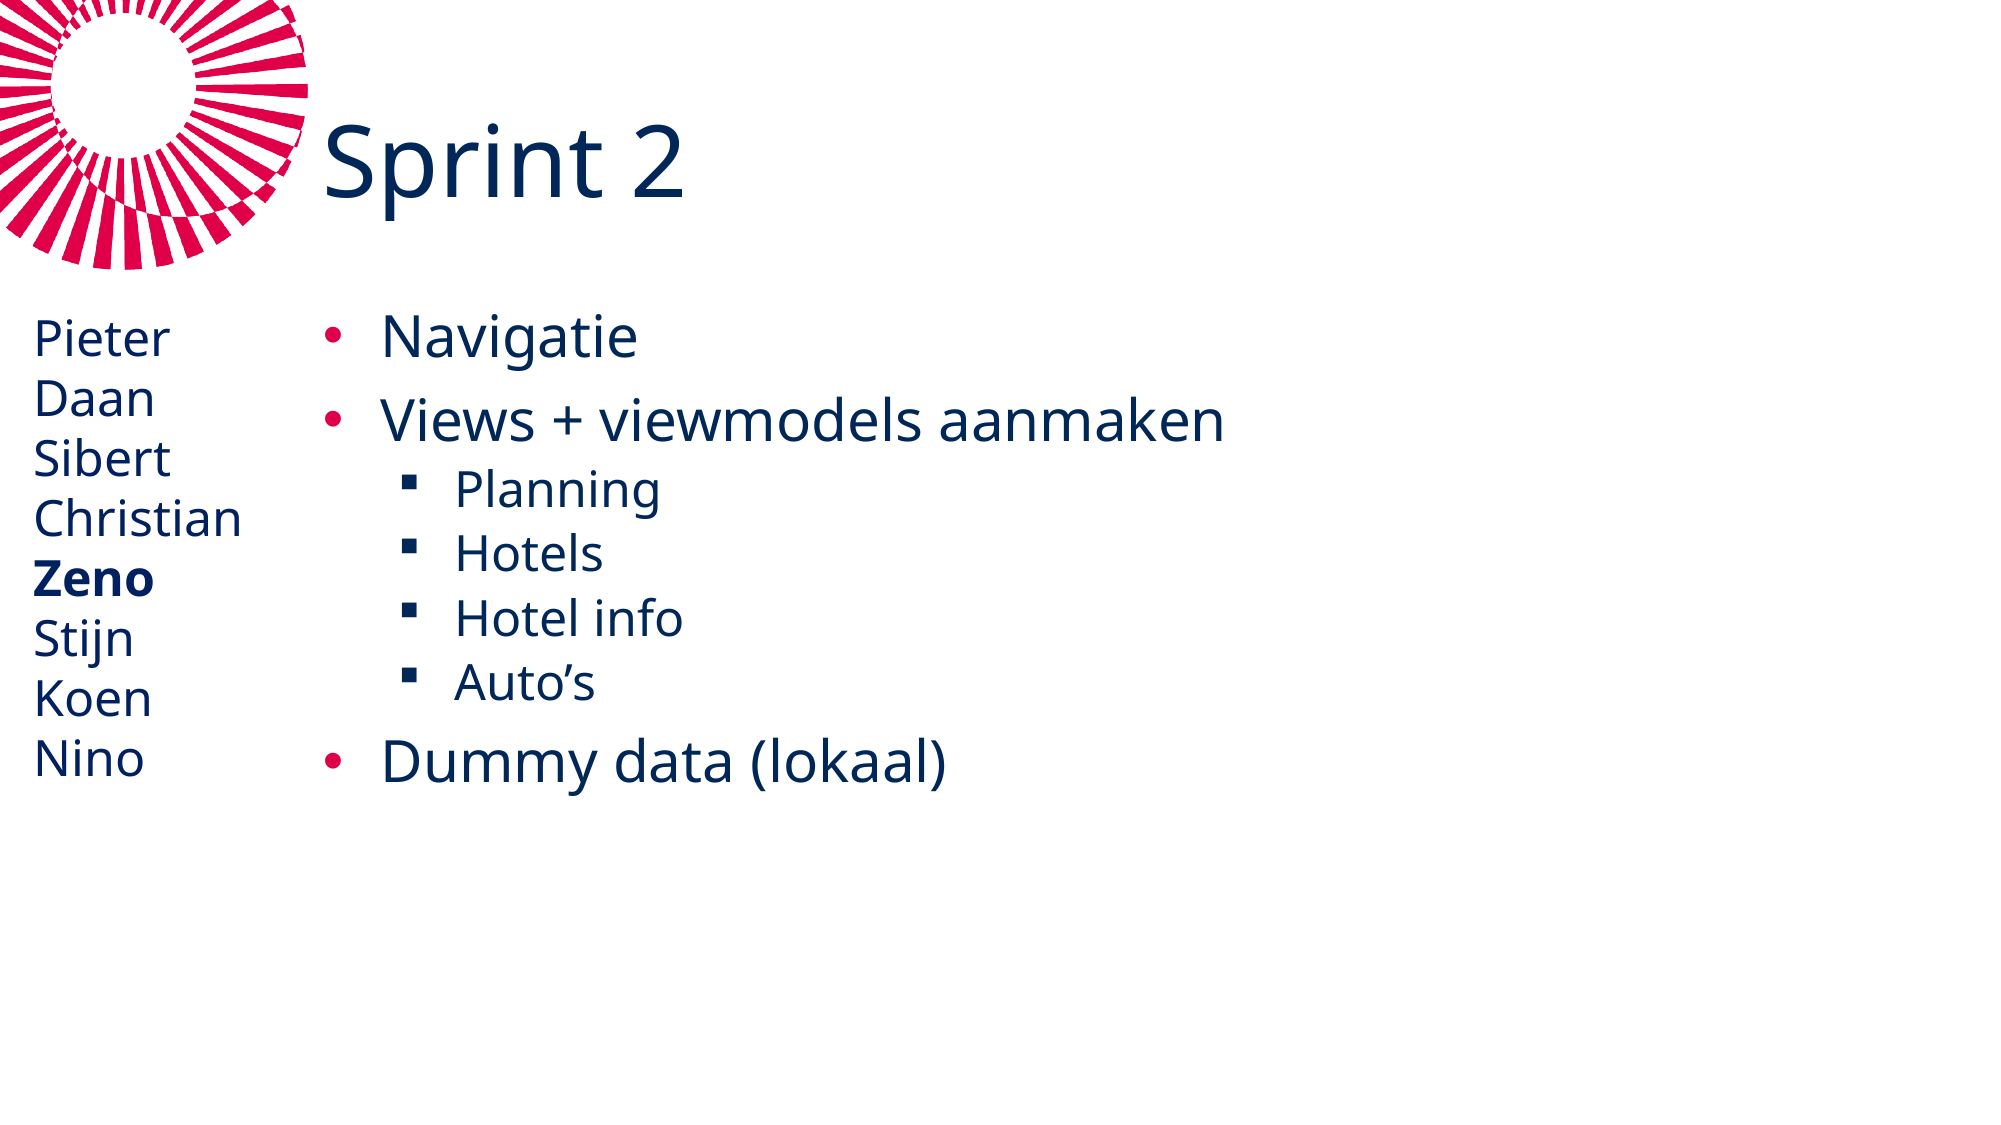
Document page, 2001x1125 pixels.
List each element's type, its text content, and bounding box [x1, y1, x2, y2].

title Sprint 2 [307, 59, 1940, 271]
picture [0, 0, 308, 270]
list Navigatie Views + viewmodels aanmaken Planning Hotels Hotel info Auto’s Dummy data (lokaal) [307, 299, 1940, 1079]
text_box Pieter Daan Sibert Christian Zeno Stijn Koen Nino [18, 299, 263, 795]
